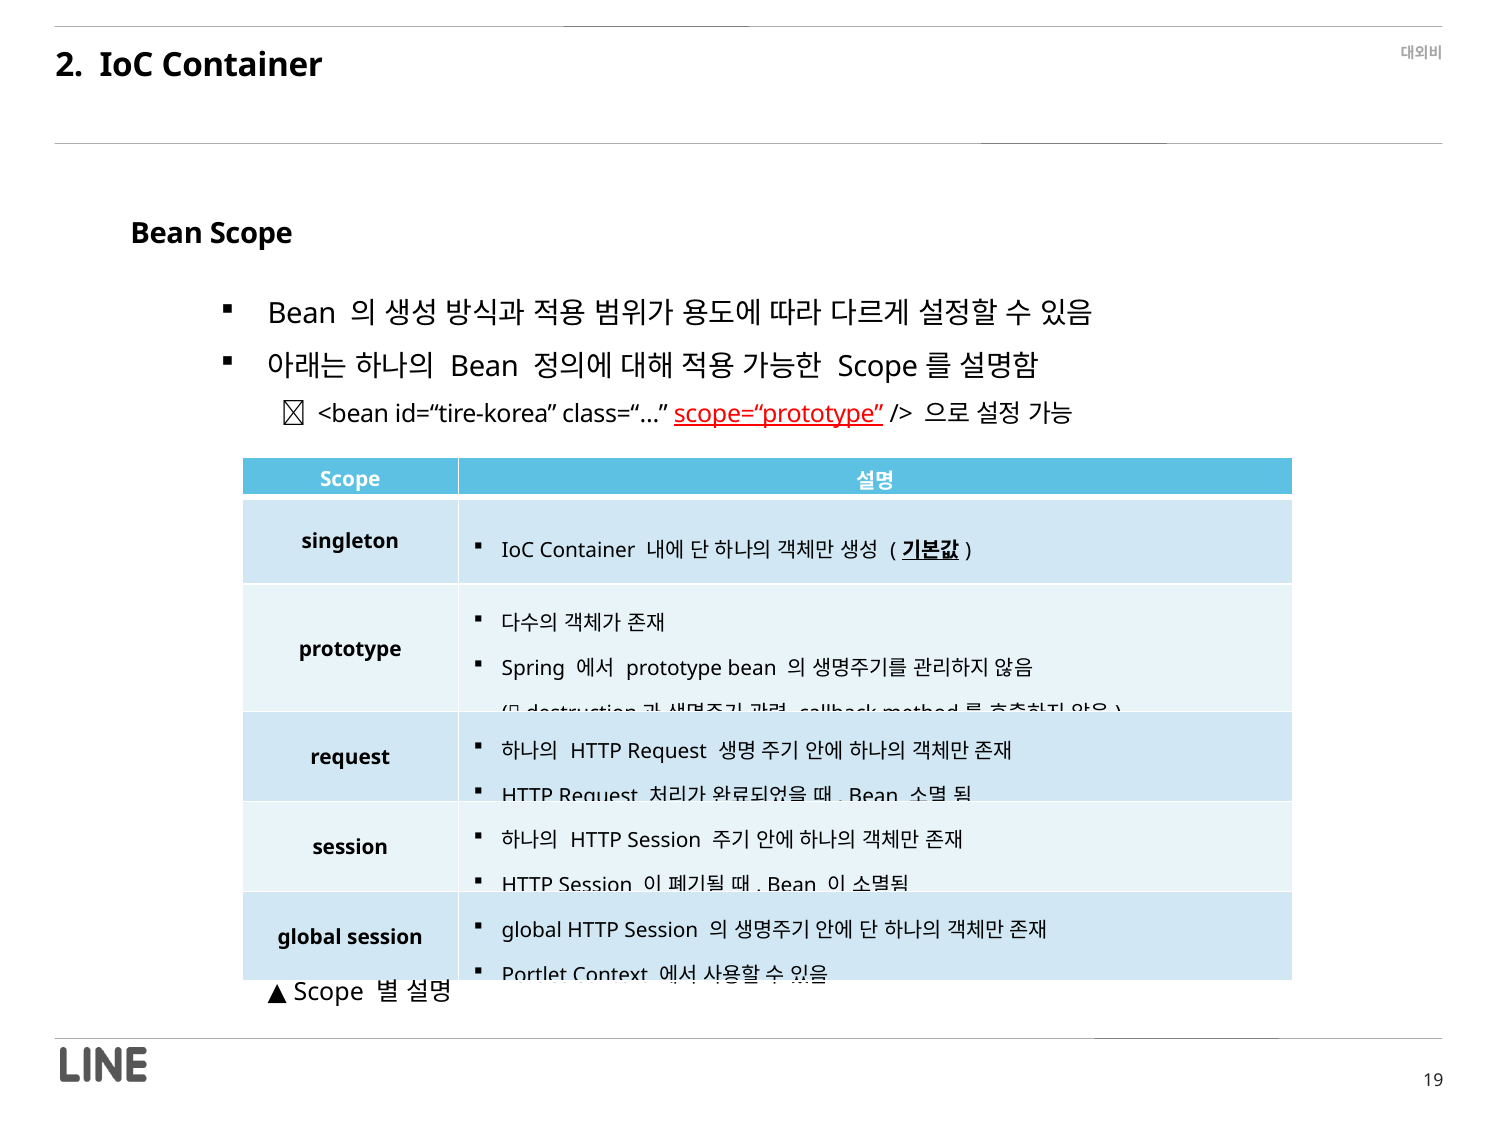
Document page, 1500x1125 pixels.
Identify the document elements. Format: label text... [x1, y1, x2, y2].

table_cell prototype [243, 585, 458, 711]
table_cell 하나의 HTTP Session 주기 안에 하나의 객체만 존재 HTTP Session 이 폐기될 때, Bean 이 소멸됨 [459, 802, 1292, 891]
table_cell 다수의 객체가 존재 Spring 에서 prototype bean 의 생명주기를 관리하지 않음 ( destruction과 생명주기 관련 callback method를 호출하지 않음) [459, 585, 1292, 711]
table_cell request [243, 712, 458, 801]
table_cell global HTTP Session 의 생명주기 안에 단 하나의 객체만 존재 Portlet Context 에서 사용할 수 있음 [459, 892, 1292, 980]
table_cell global session [243, 892, 458, 980]
table_cell IoC Container 내에 단 하나의 객체만 생성 (기본값) [459, 500, 1292, 583]
text_box ▲ Scope 별 설명 [252, 968, 468, 1013]
text_box Bean 의 생성 방식과 적용 범위가 용도에 따라 다르게 설정할 수 있음 아래는 하나의 Bean 정의에 대해 적용 가능한 Scope를 설명함  <bean id=“tire-korea” class=“…” scope=“prototype” /> 으로 설정 가능 [206, 269, 1495, 435]
table_header Scope [243, 458, 458, 494]
picture [58, 1046, 148, 1082]
text_box Bean Scope [115, 189, 1365, 257]
table_cell singleton [243, 500, 458, 583]
table_cell 하나의 HTTP Request 생명 주기 안에 하나의 객체만 존재 HTTP Request 처리가 완료되었을 때, Bean 소멸 됨 [459, 712, 1292, 801]
table_header 설명 [459, 458, 1292, 494]
text_box 2. IoC Container [40, 27, 734, 139]
table_cell session [243, 802, 458, 891]
